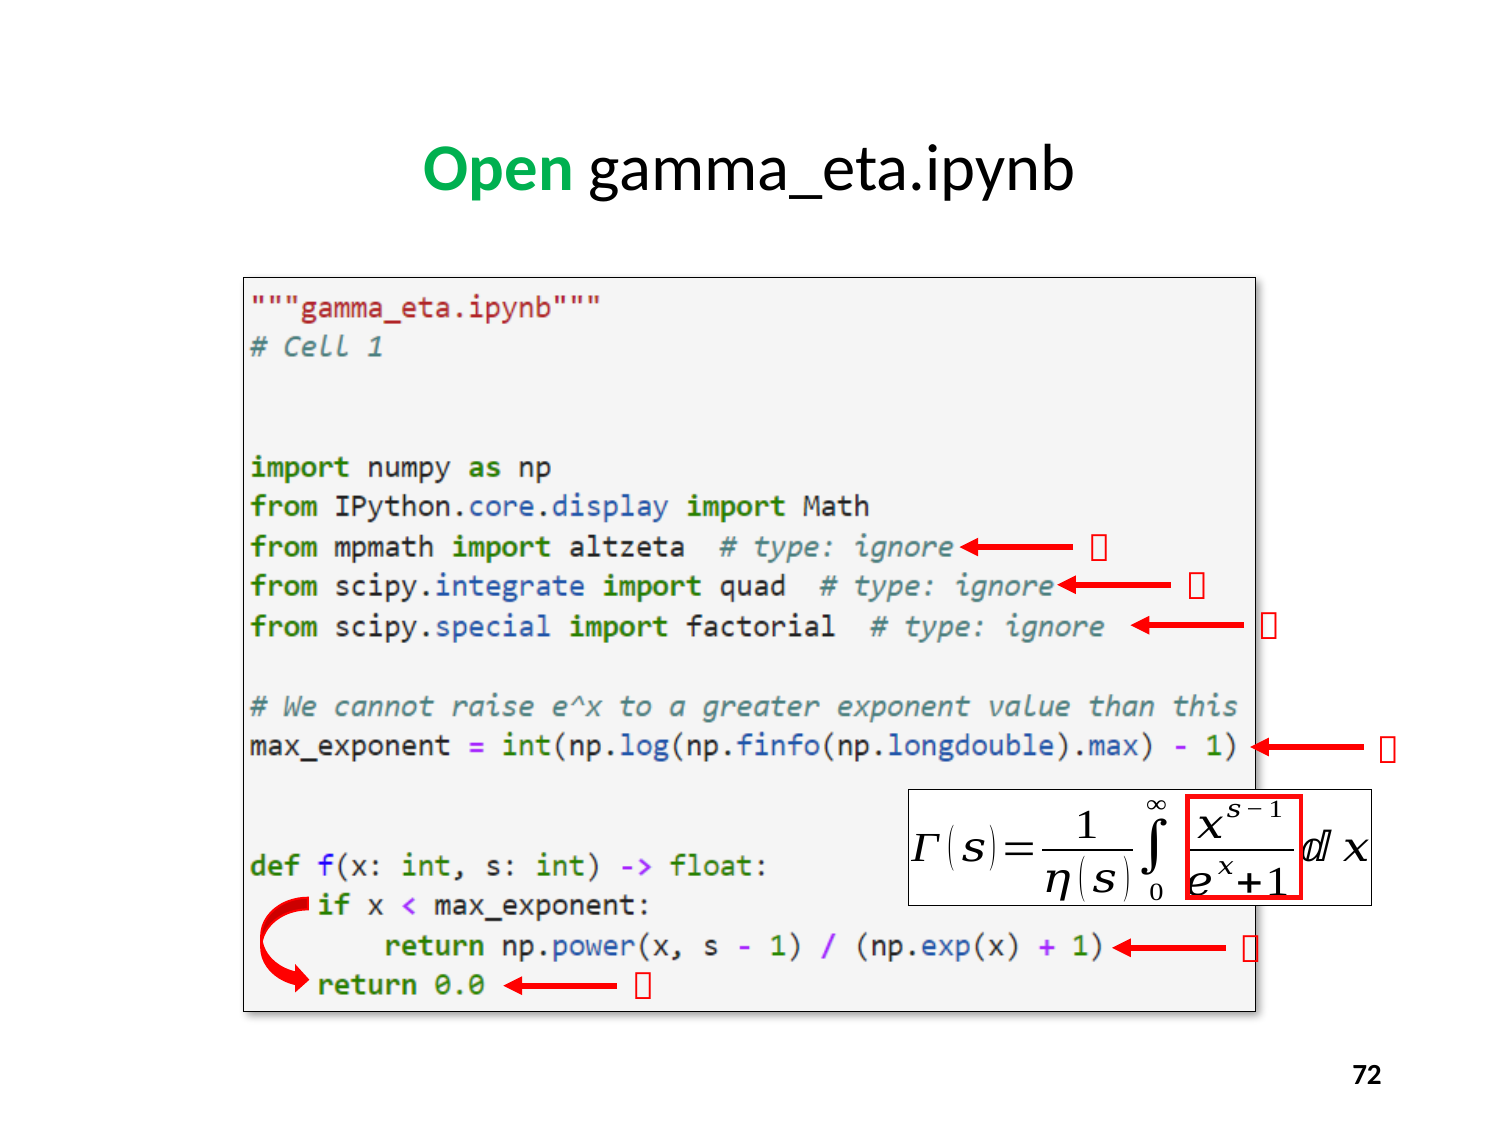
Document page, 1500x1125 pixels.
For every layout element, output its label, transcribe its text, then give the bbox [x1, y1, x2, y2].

slide_number 72 [1059, 1042, 1397, 1103]
text_box [1256, 796, 1302, 899]
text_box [1130, 594, 1306, 656]
picture [243, 277, 1256, 1012]
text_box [959, 516, 1137, 578]
title Open gamma_eta.ipynb [103, 59, 1397, 278]
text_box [503, 954, 680, 1016]
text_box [1112, 917, 1288, 979]
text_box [1250, 718, 1425, 780]
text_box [1057, 554, 1234, 616]
